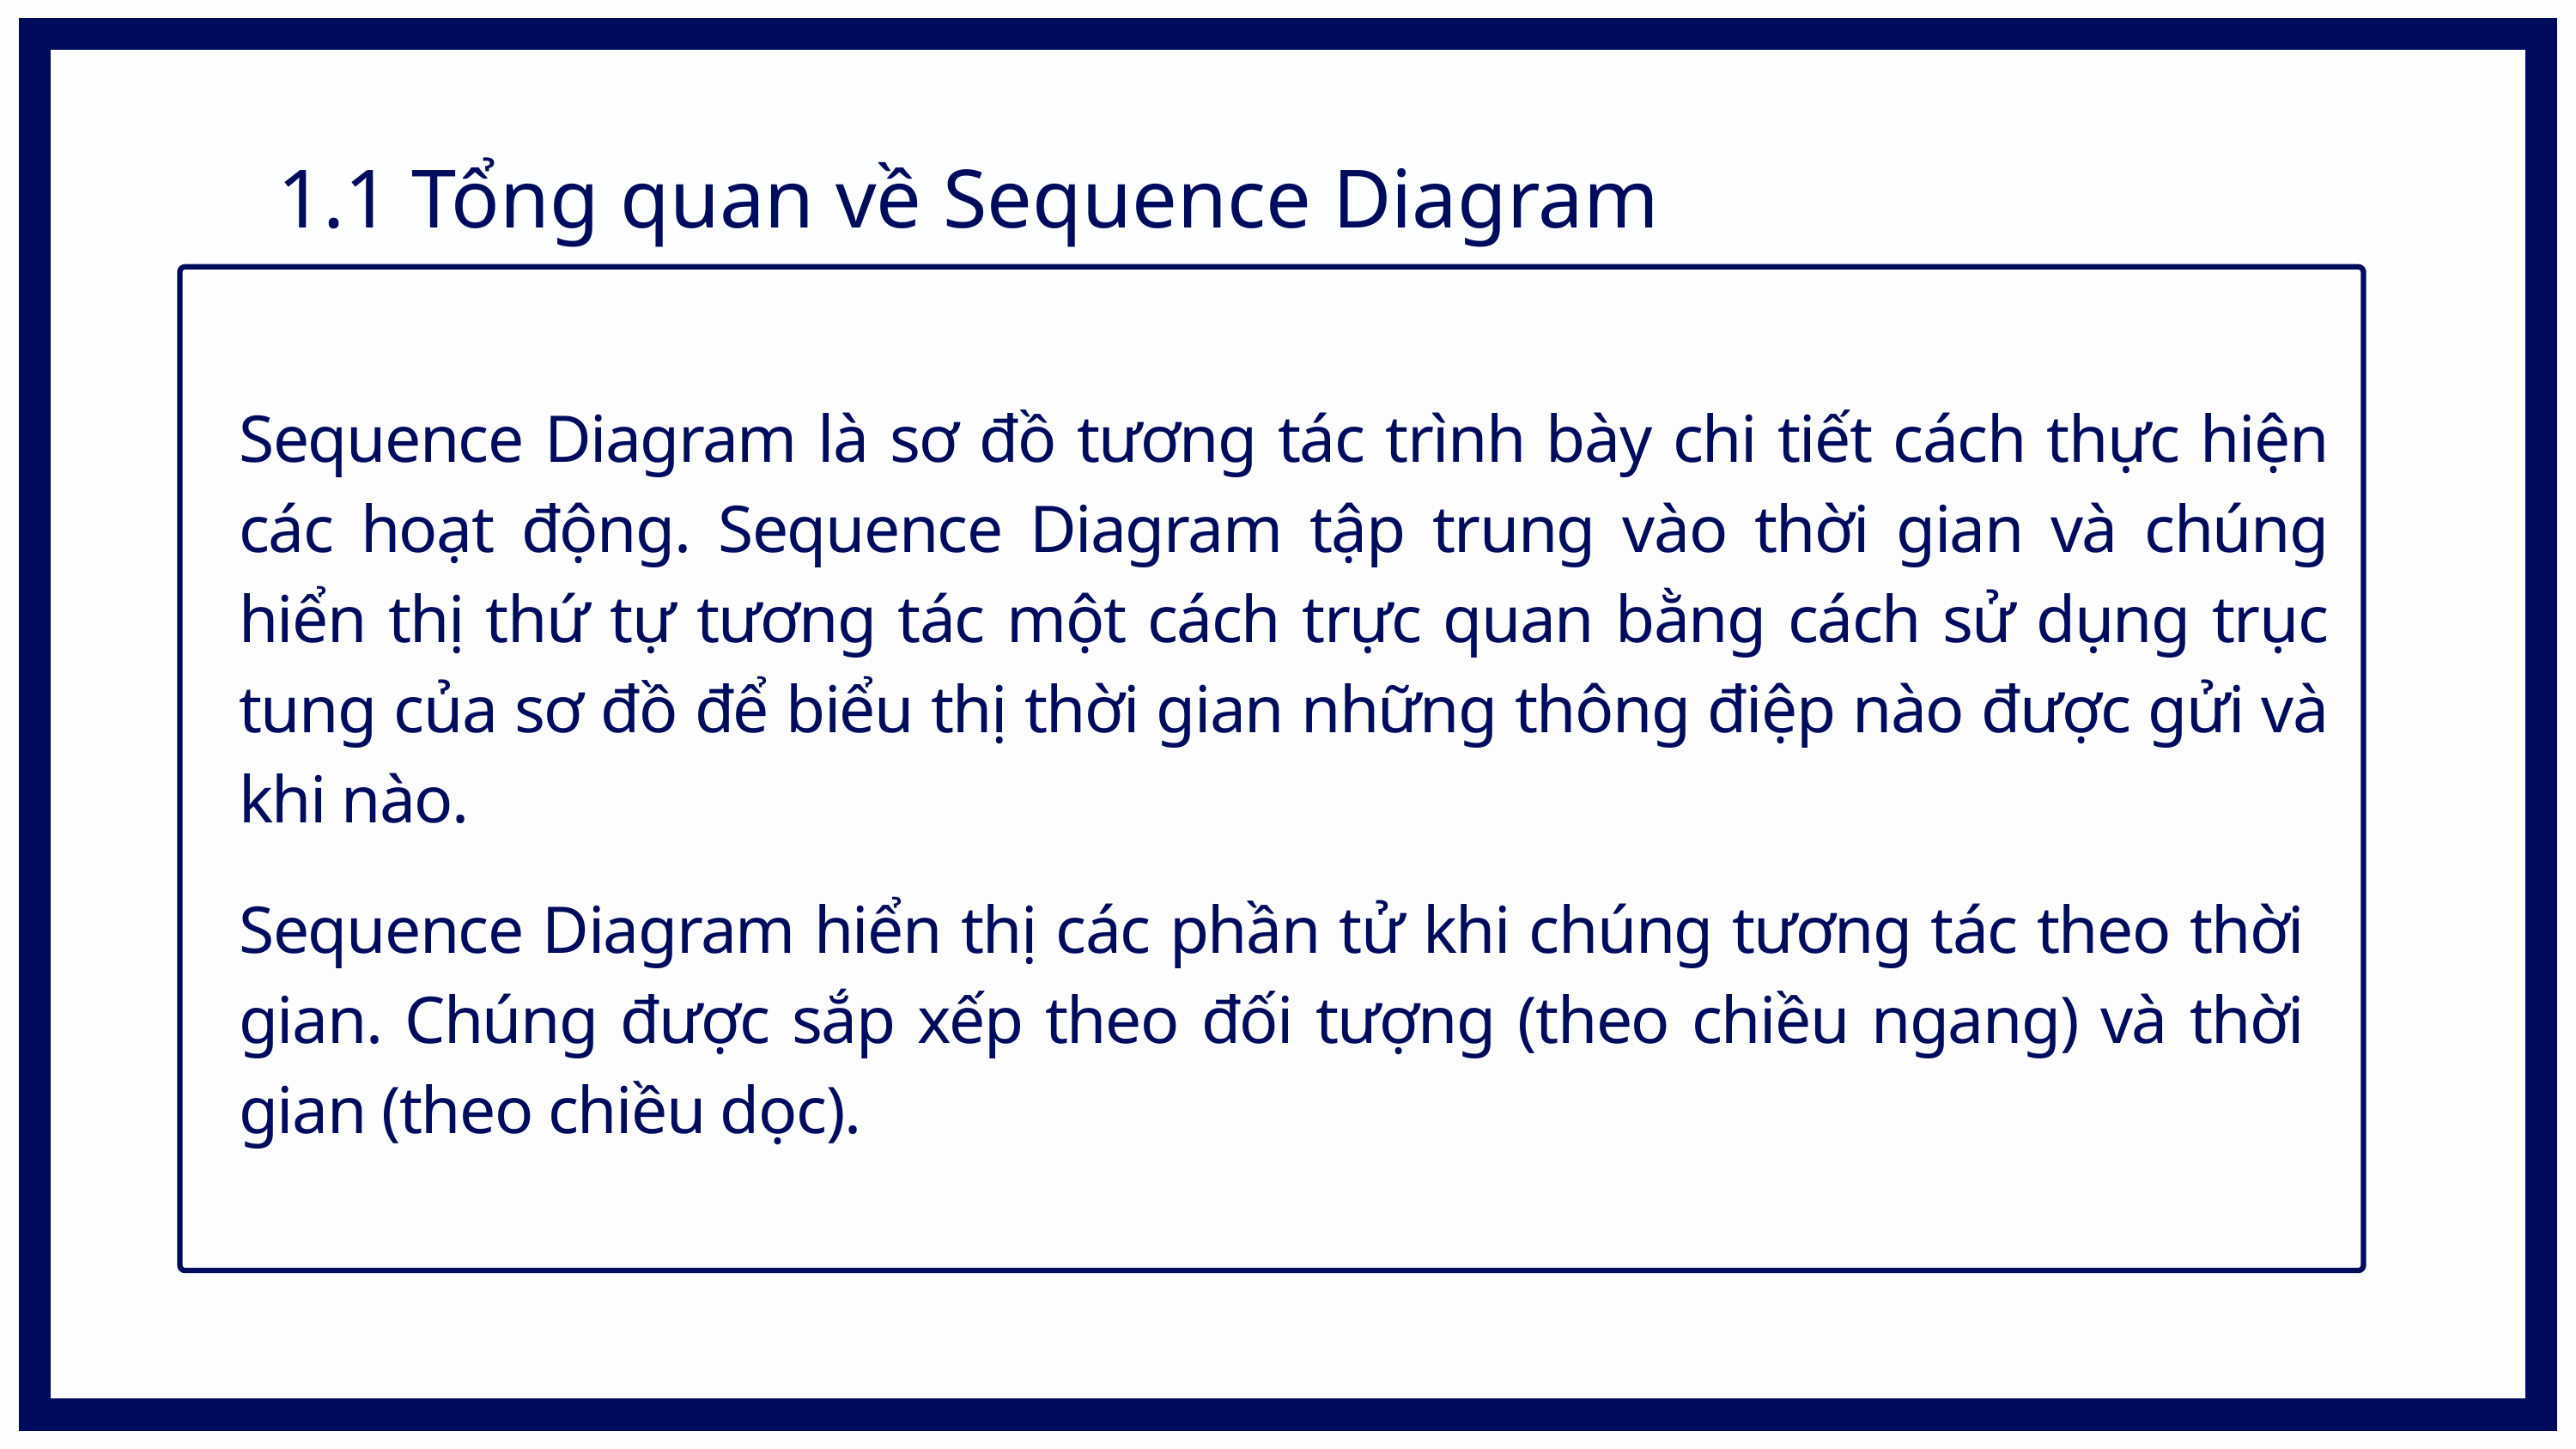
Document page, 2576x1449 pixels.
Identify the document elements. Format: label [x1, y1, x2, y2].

text_box [179, 266, 2364, 1271]
text_box [34, 33, 2542, 1415]
